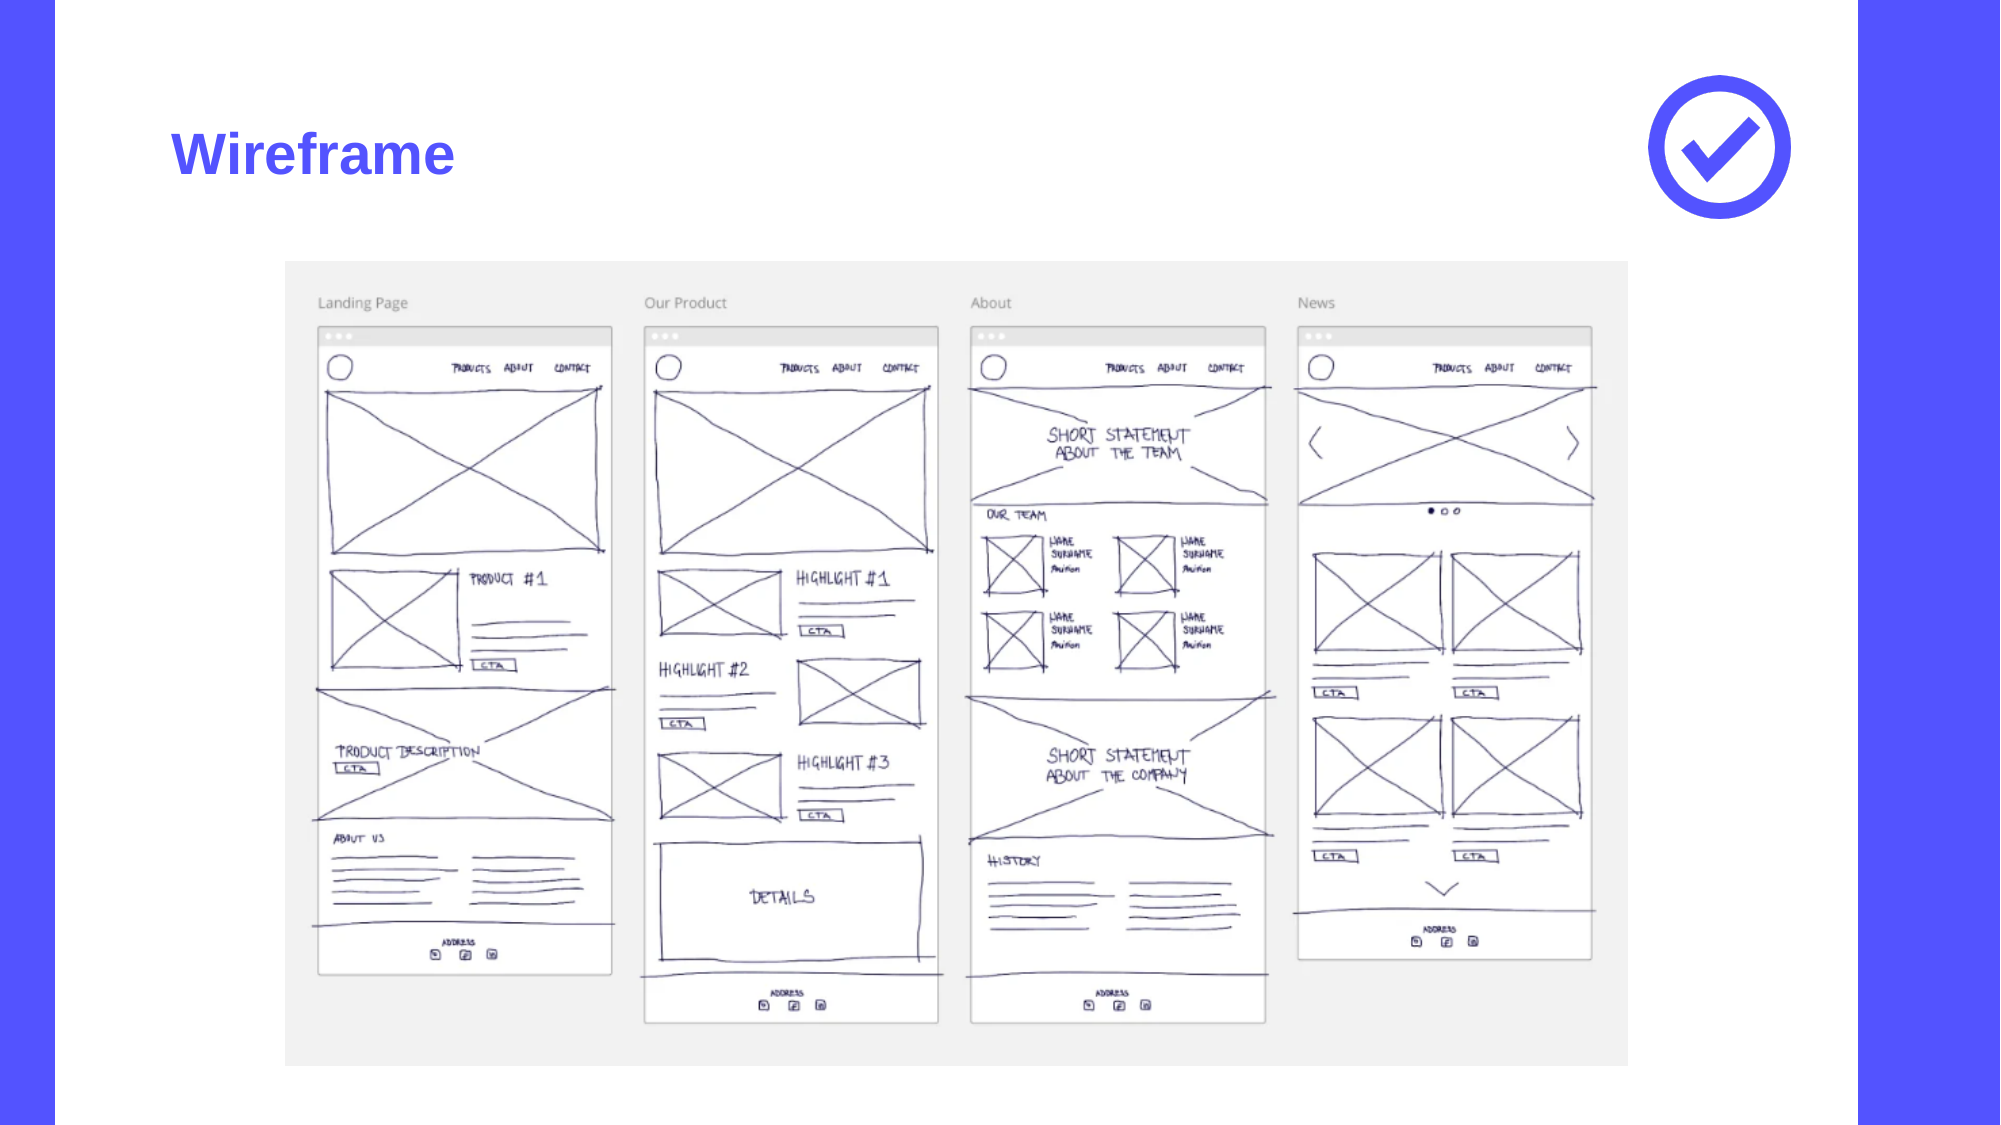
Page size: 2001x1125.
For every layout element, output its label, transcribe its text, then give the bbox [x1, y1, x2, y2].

picture [1648, 75, 1791, 219]
text_box [0, 0, 55, 1125]
text_box Wireframe [156, 117, 1258, 202]
text_box [1858, 0, 2000, 1125]
picture [285, 261, 1628, 1066]
